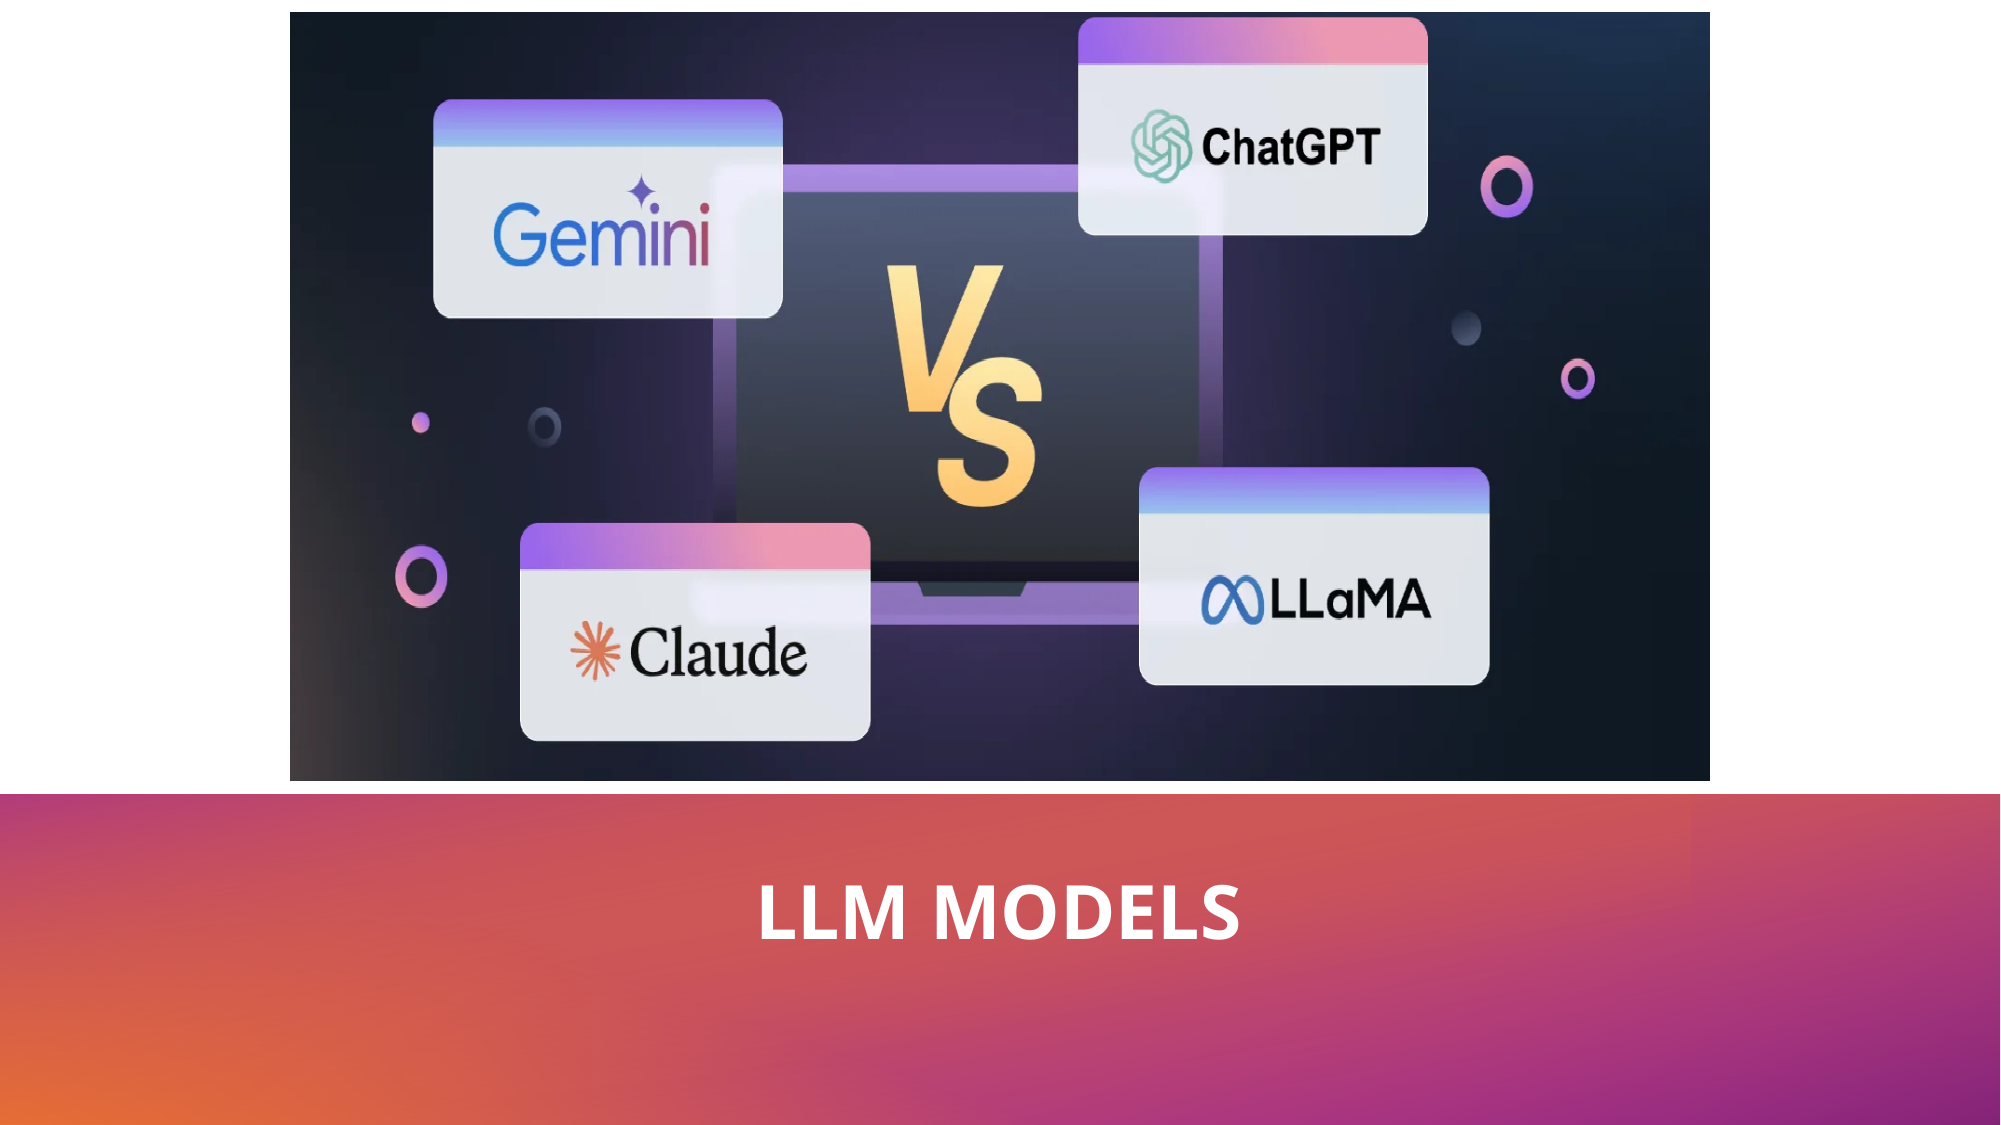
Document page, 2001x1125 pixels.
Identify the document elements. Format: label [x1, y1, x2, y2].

text_box [0, 793, 2000, 1125]
picture [289, 11, 1711, 782]
